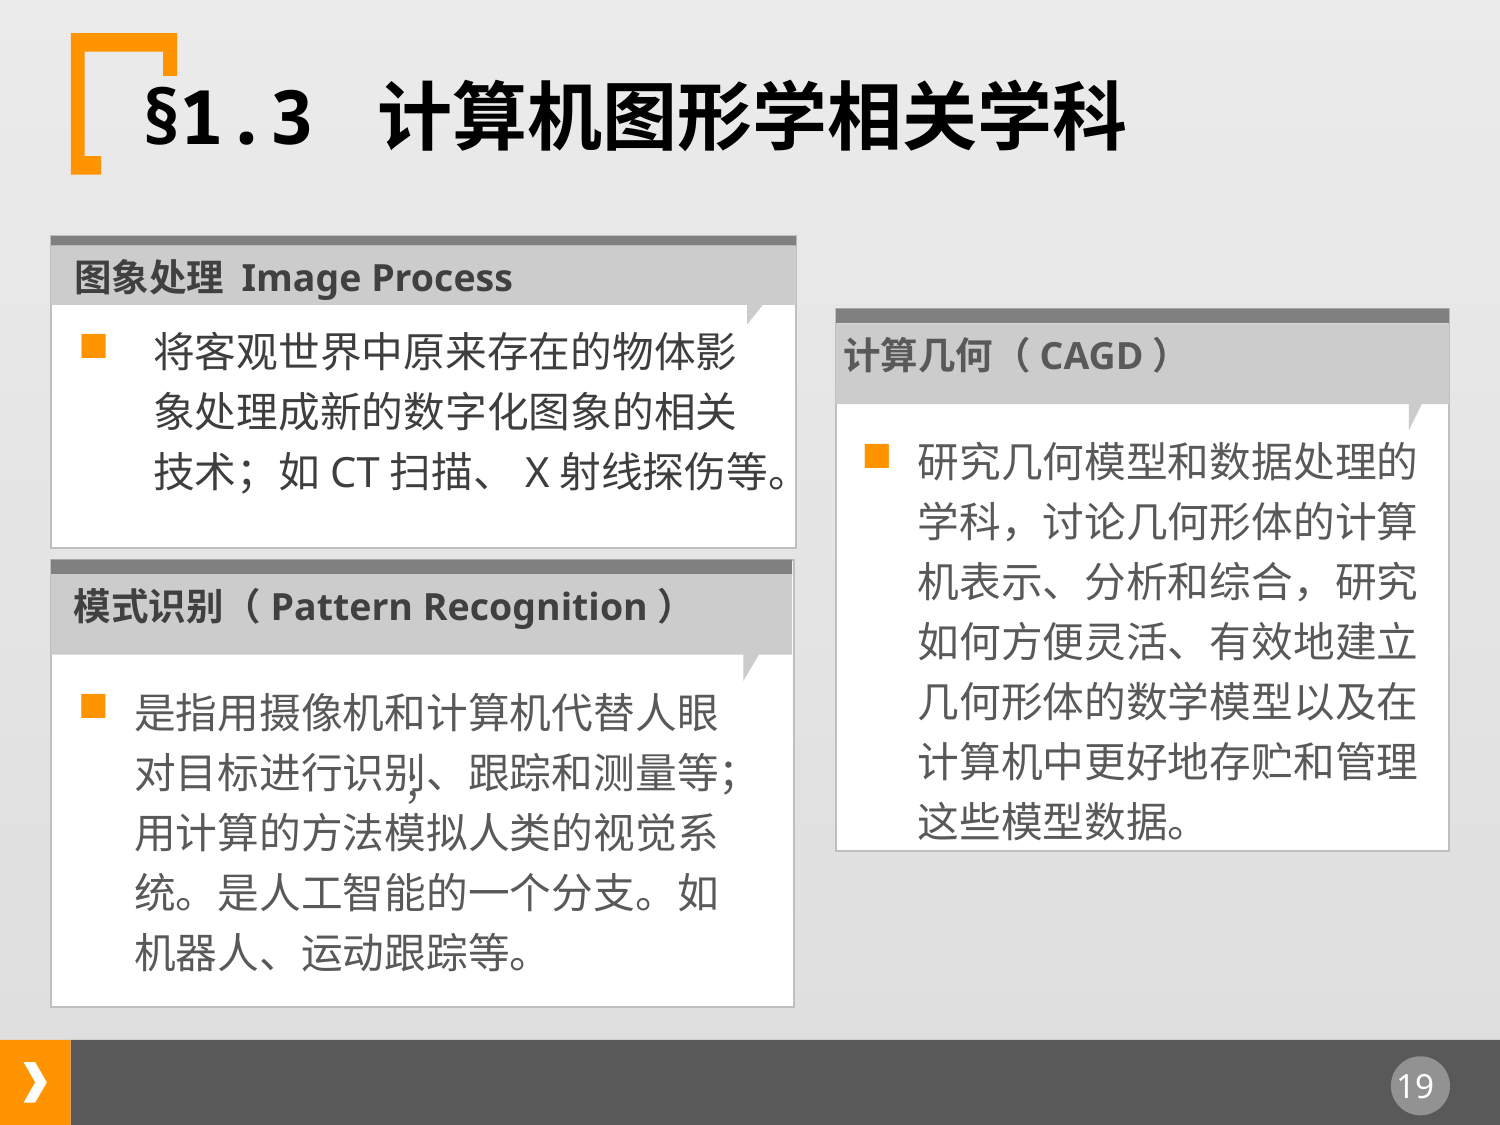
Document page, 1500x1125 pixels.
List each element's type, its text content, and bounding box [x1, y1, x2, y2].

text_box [45, 559, 795, 1008]
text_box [831, 308, 1450, 858]
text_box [45, 236, 797, 549]
text_box §1.3 计算机图形学相关学科 [128, 62, 1419, 168]
